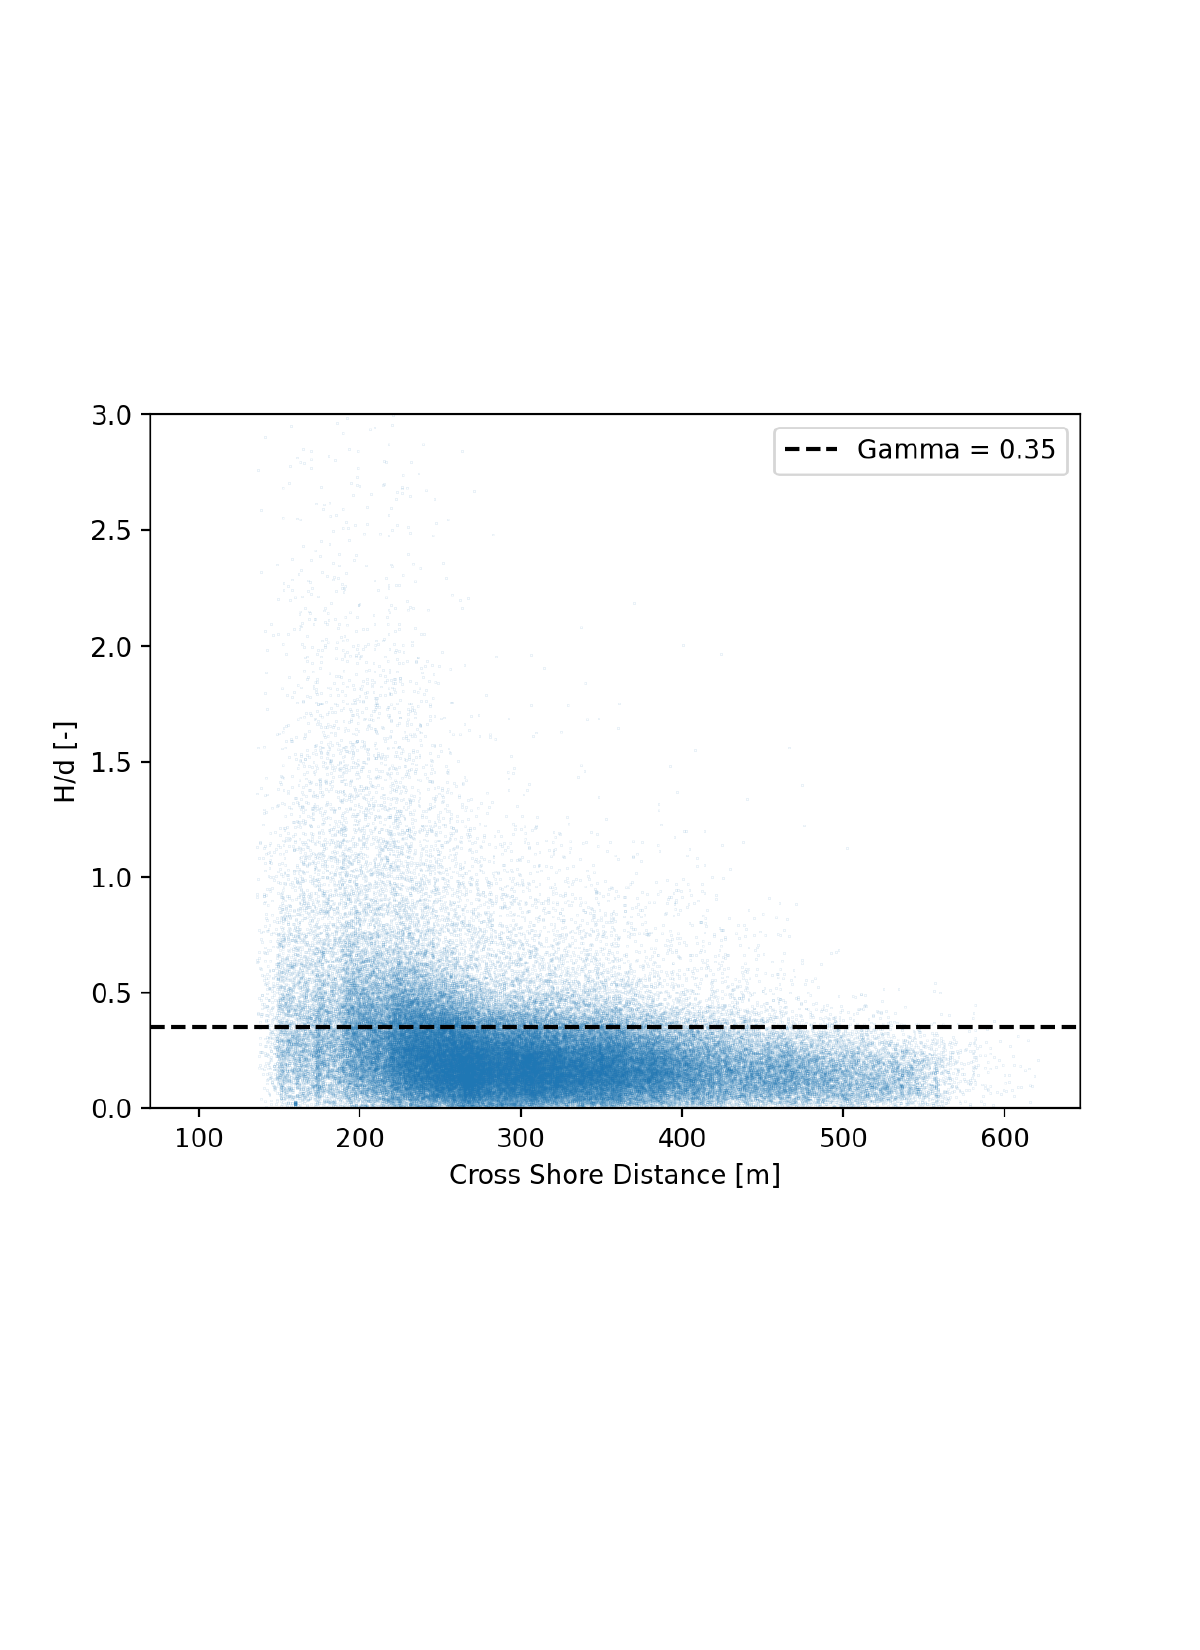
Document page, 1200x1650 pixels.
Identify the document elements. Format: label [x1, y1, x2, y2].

picture [0, 306, 1200, 1207]
